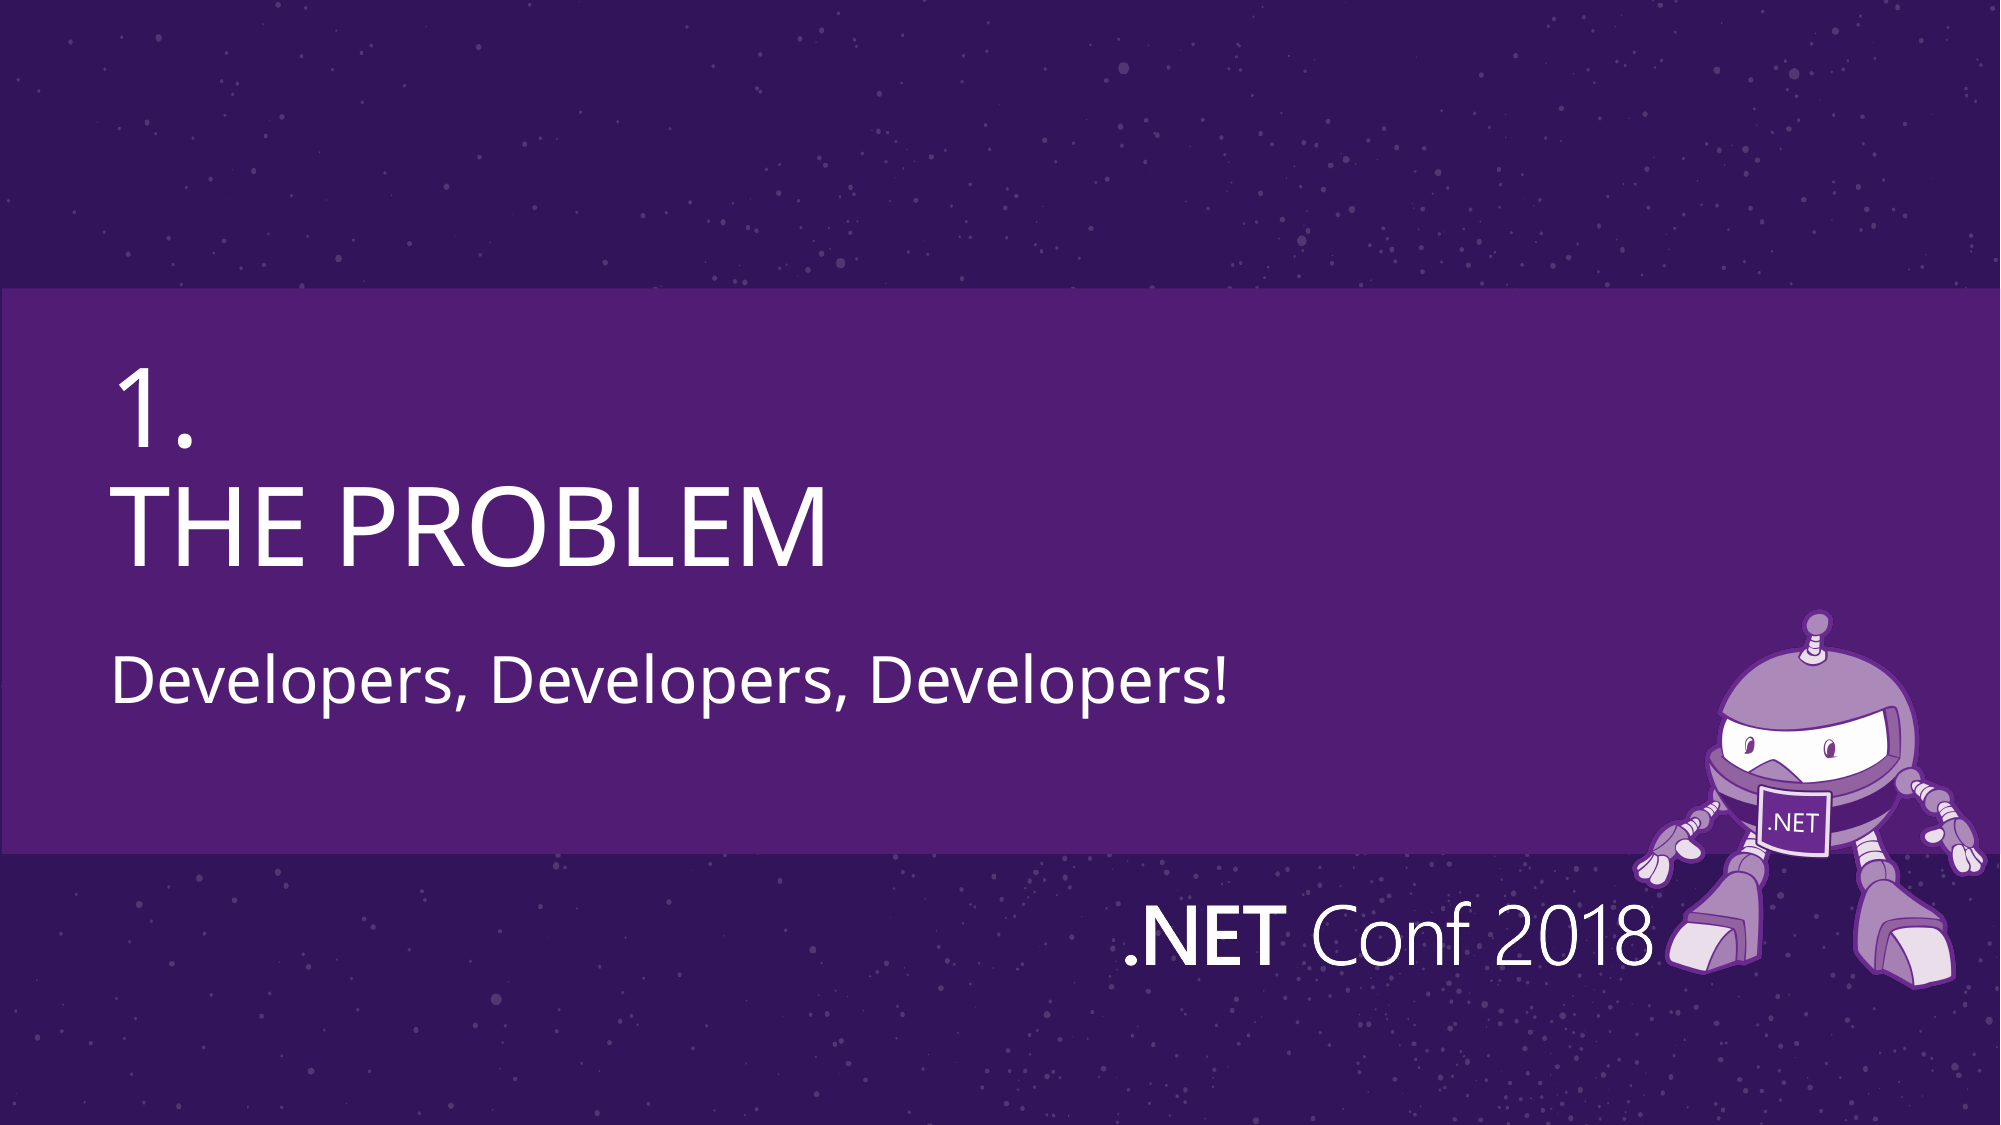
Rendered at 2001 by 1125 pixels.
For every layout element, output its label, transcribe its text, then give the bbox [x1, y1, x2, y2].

picture [0, 0, 2000, 1125]
list Developers, Developers, Developers! [89, 626, 1707, 819]
title 1. THE PROBLEM [89, 315, 1904, 610]
